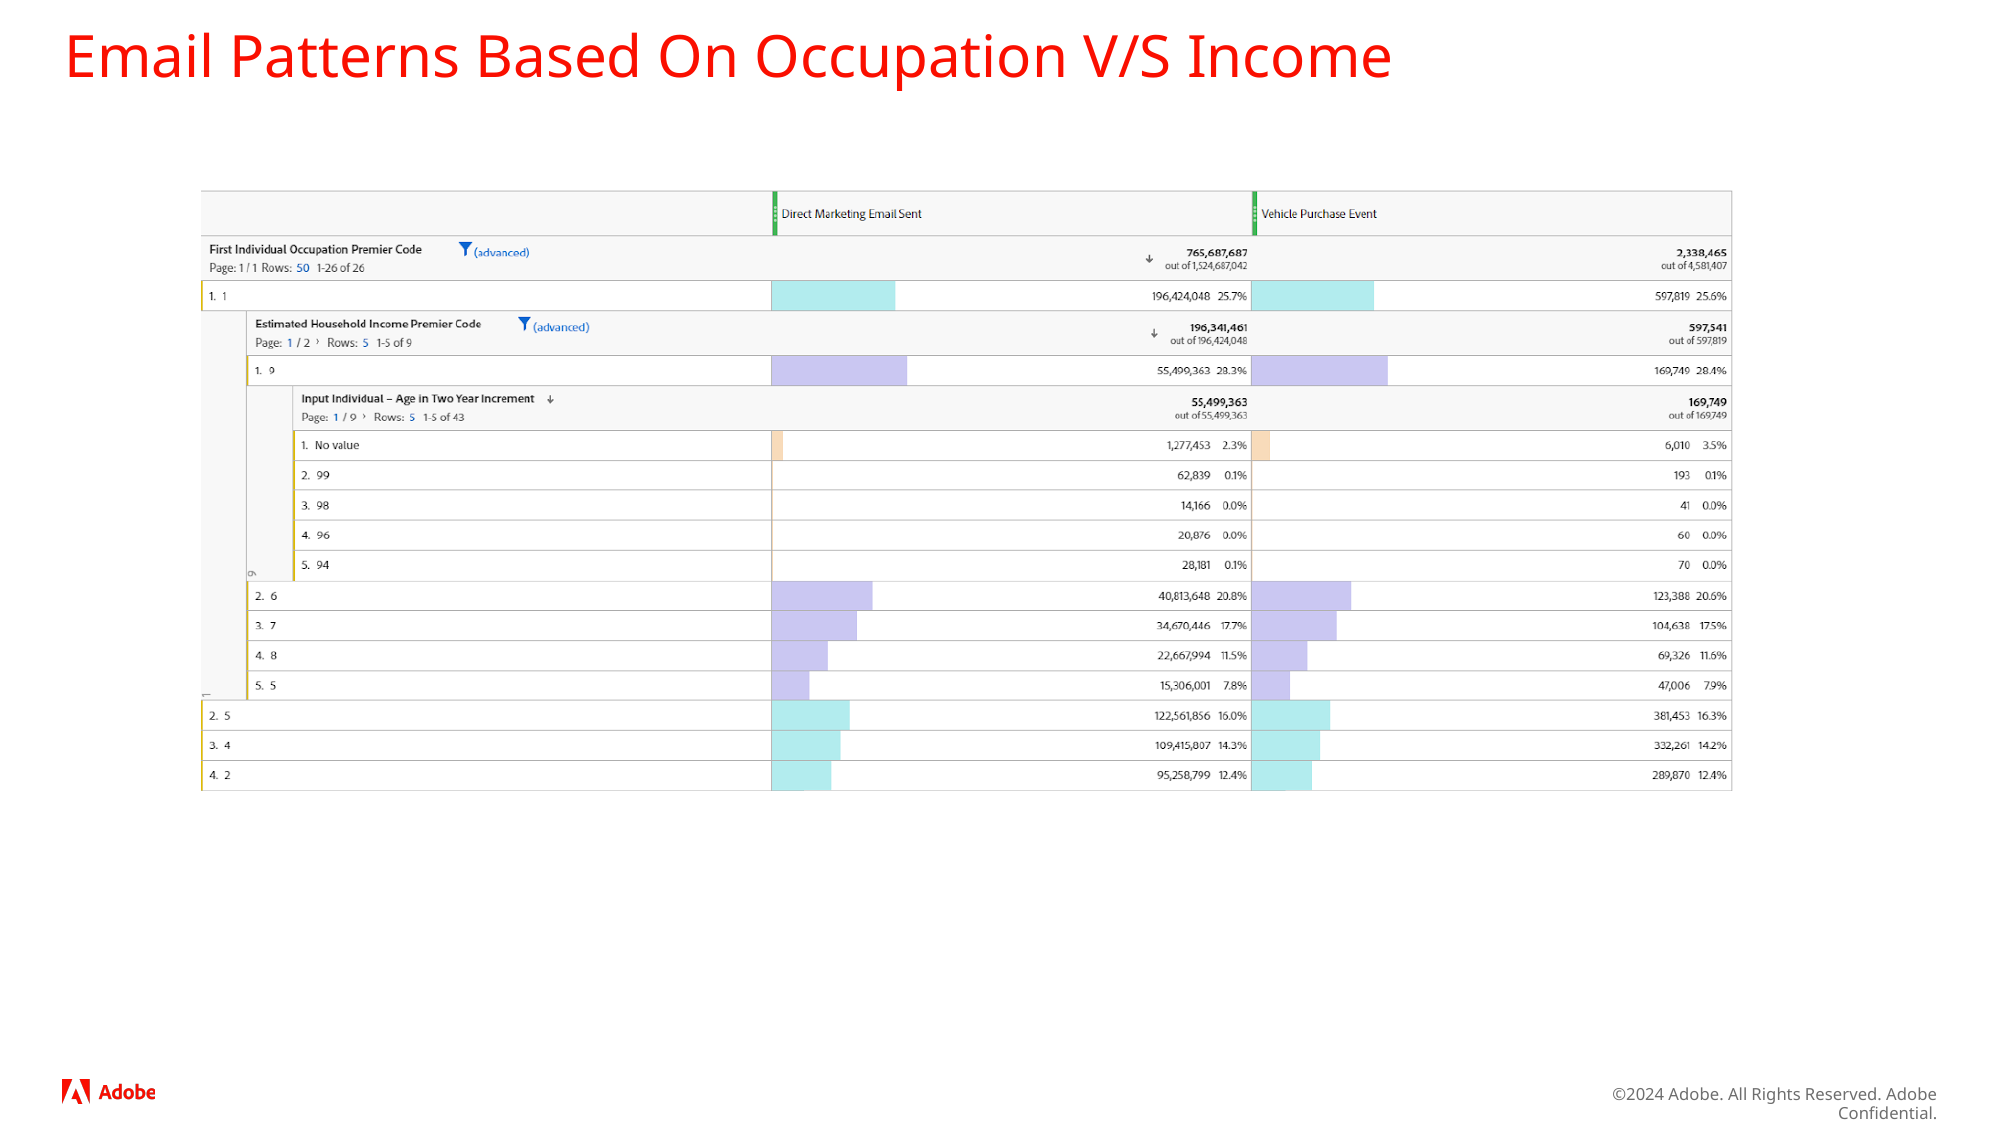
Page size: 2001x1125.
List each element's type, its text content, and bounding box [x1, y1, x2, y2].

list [201, 186, 1735, 791]
title Email Patterns Based On Occupation V/S Income [57, 20, 1943, 66]
